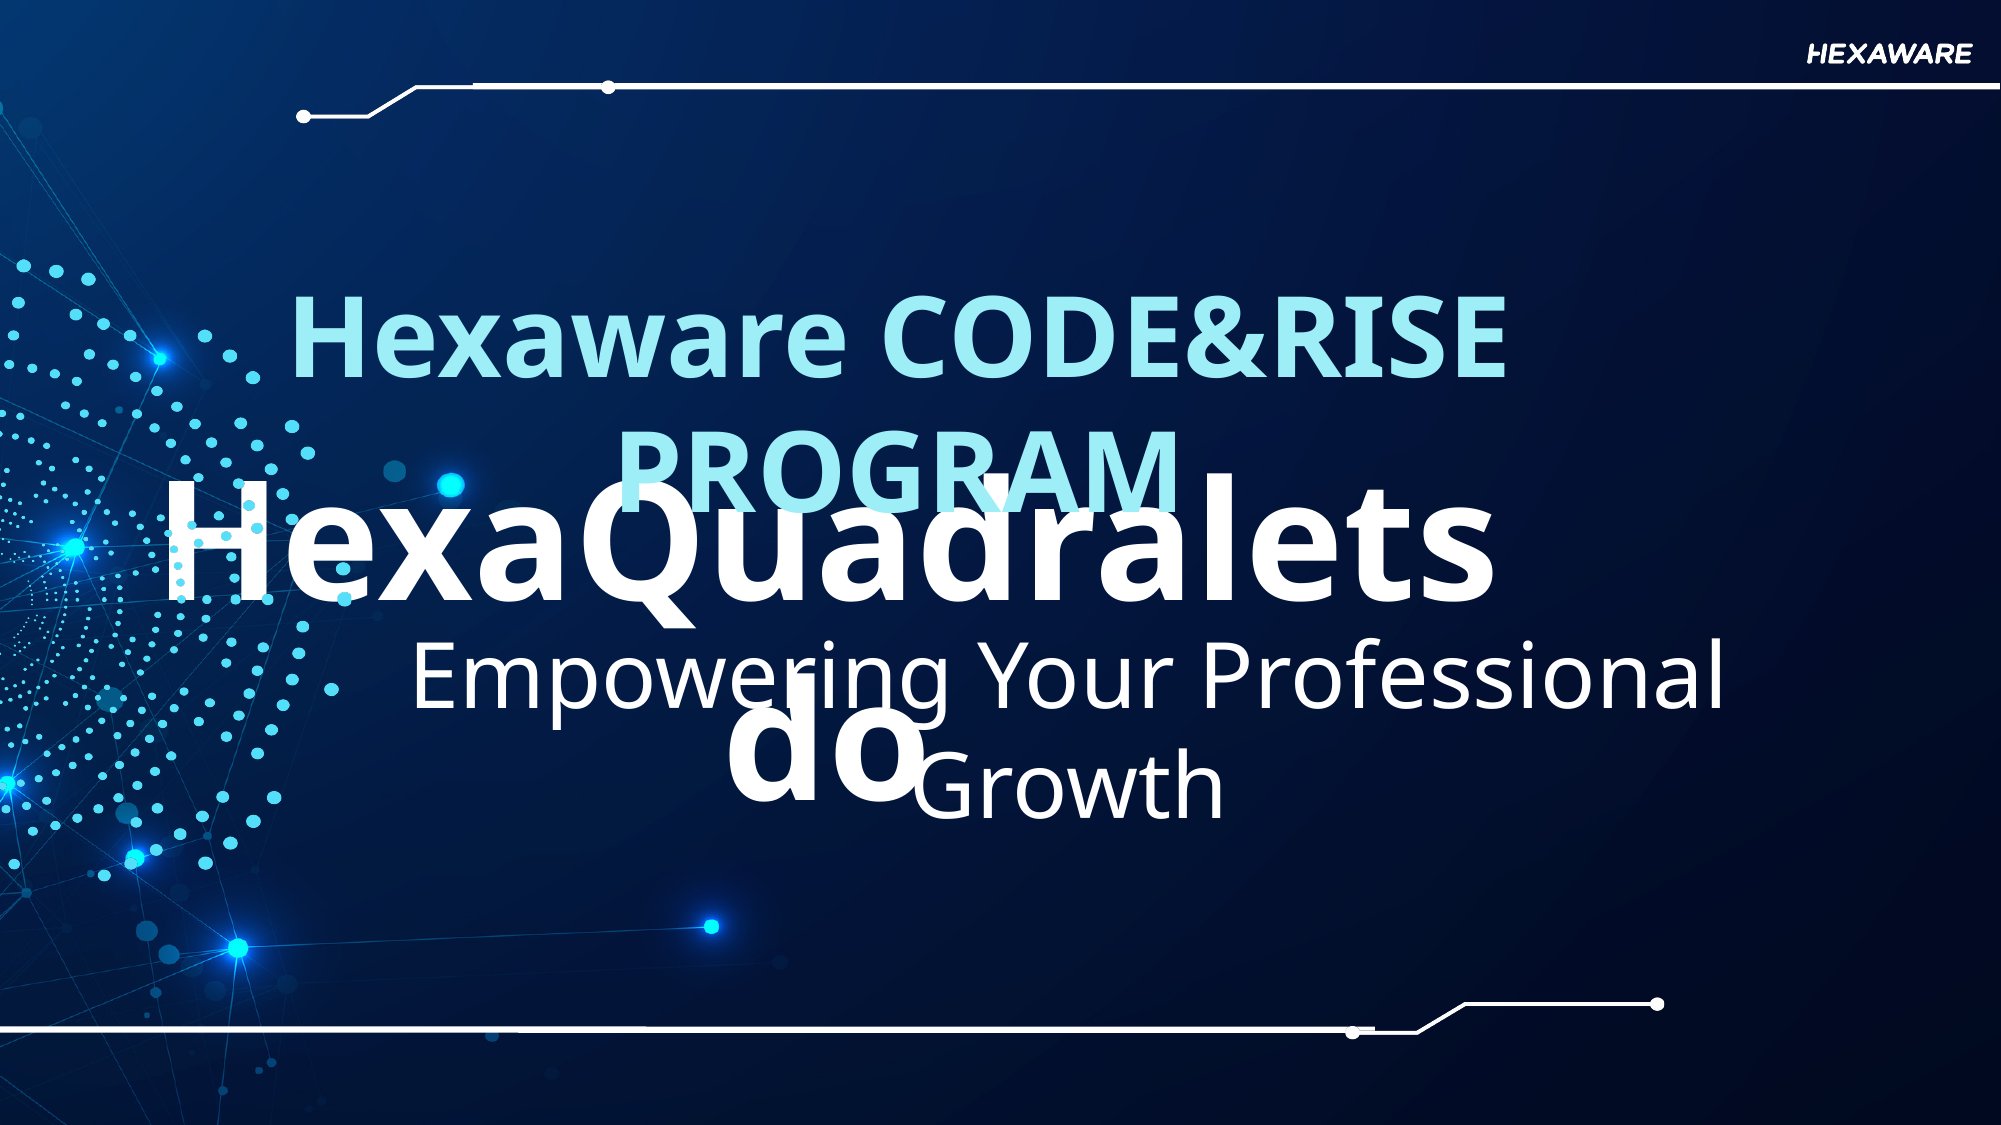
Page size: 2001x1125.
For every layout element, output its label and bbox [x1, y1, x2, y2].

text_box [296, 80, 616, 124]
text_box [112, 264, 1686, 545]
picture [1807, 43, 1973, 64]
text_box [0, 0, 2000, 1125]
text_box [1345, 997, 1665, 1041]
text_box [0, 259, 352, 935]
text_box [135, 433, 1823, 839]
